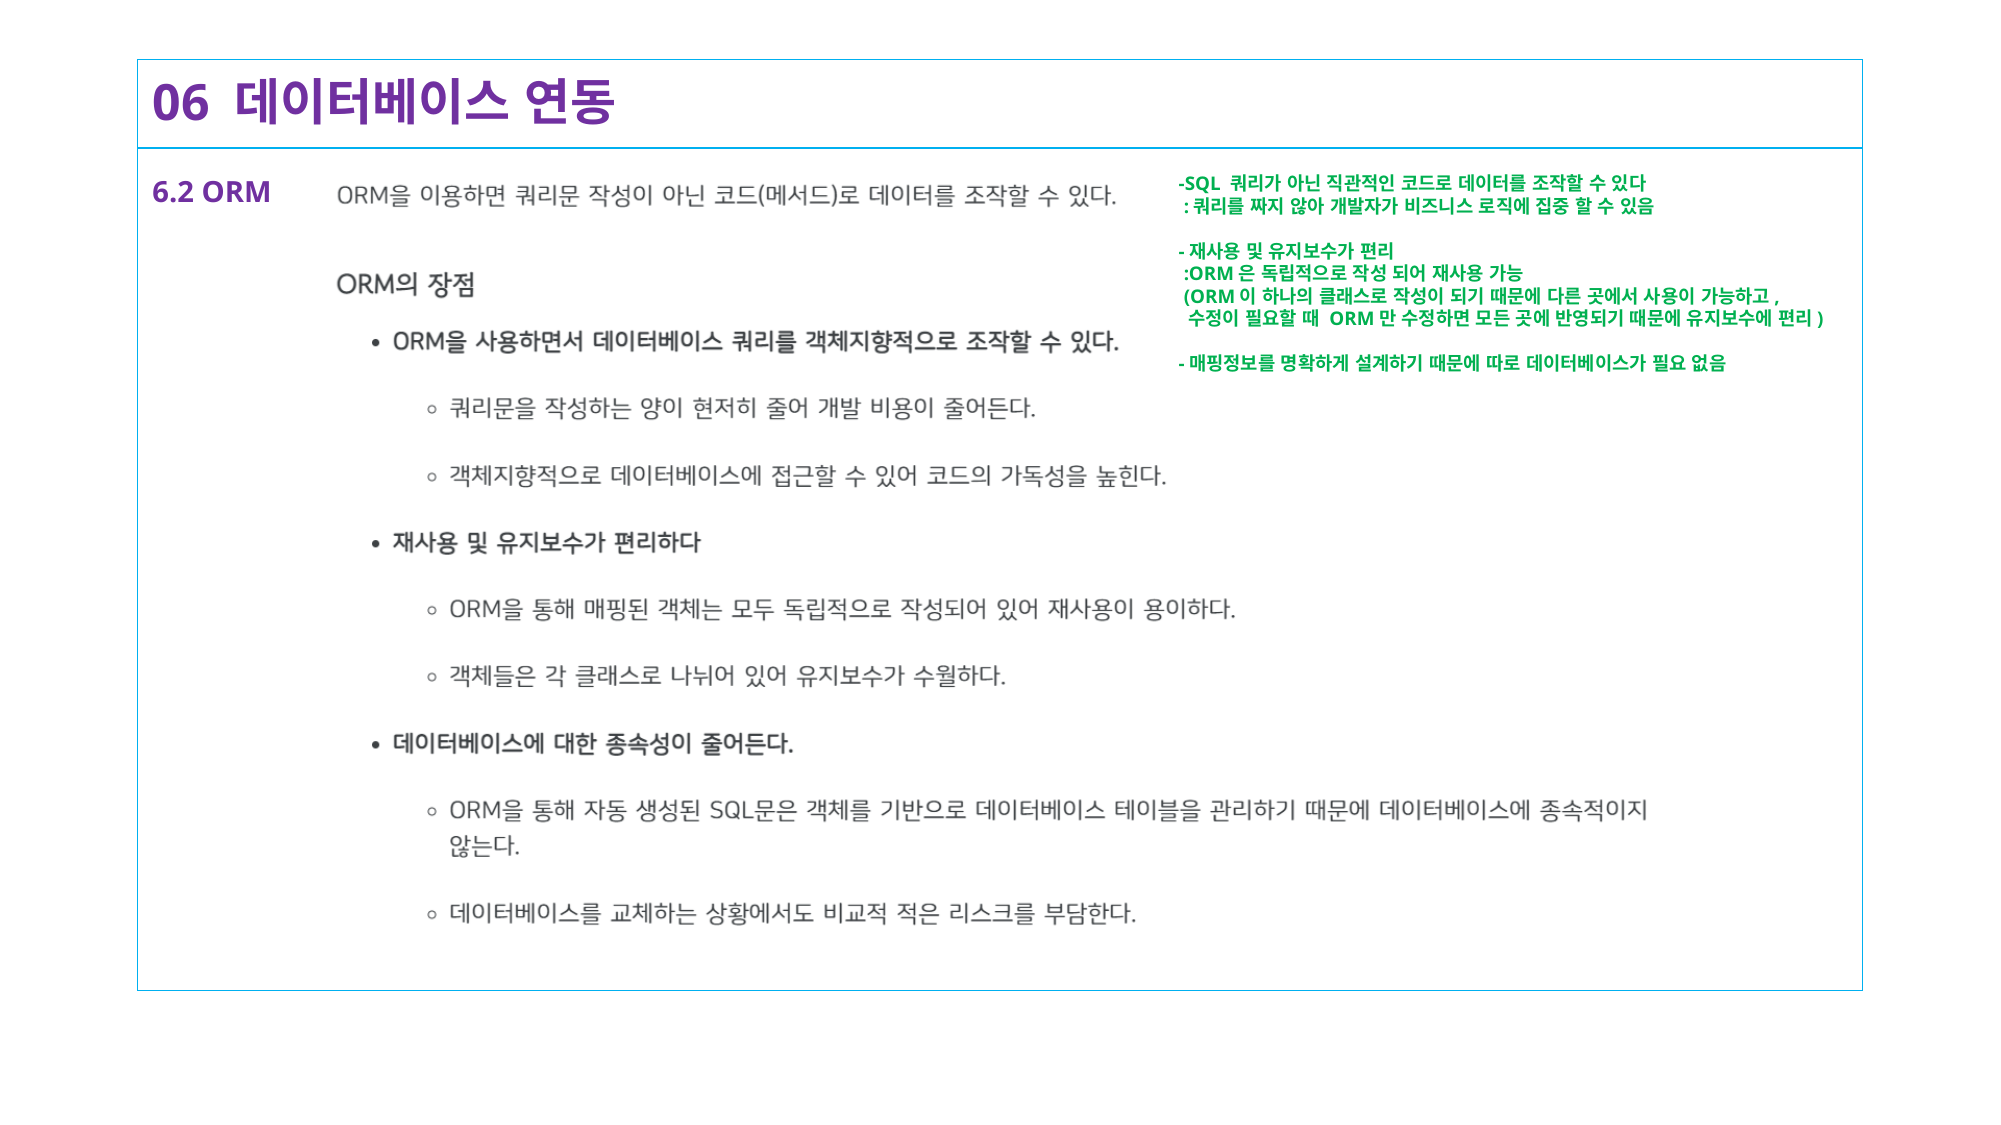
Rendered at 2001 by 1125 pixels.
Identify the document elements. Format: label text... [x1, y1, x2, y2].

text_box -SQL 쿼리가 아닌 직관적인 코드로 데이터를 조작할 수 있다 :쿼리를 짜지 않아 개발자가 비즈니스 로직에 집중 할 수 있음 -재사용 및 유지보수가 편리 :ORM은 독립적으로 작성 되어 재사용 가능 (ORM이 하나의 클래스로 작성이 되기 때문에 다른 곳에서 사용이 가능하고, 수정이 필요할 때 ORM만 수정하면 모든 곳에 반영되기 때문에 유지보수에 편리) -매핑정보를 명확하게 설계하기 때문에 따로 데이터베이스가 필요 없음 [1163, 164, 1839, 382]
list 6.2 ORM [137, 148, 1863, 991]
title 06 데이터베이스 연동 [137, 59, 1863, 148]
picture [322, 165, 1678, 960]
